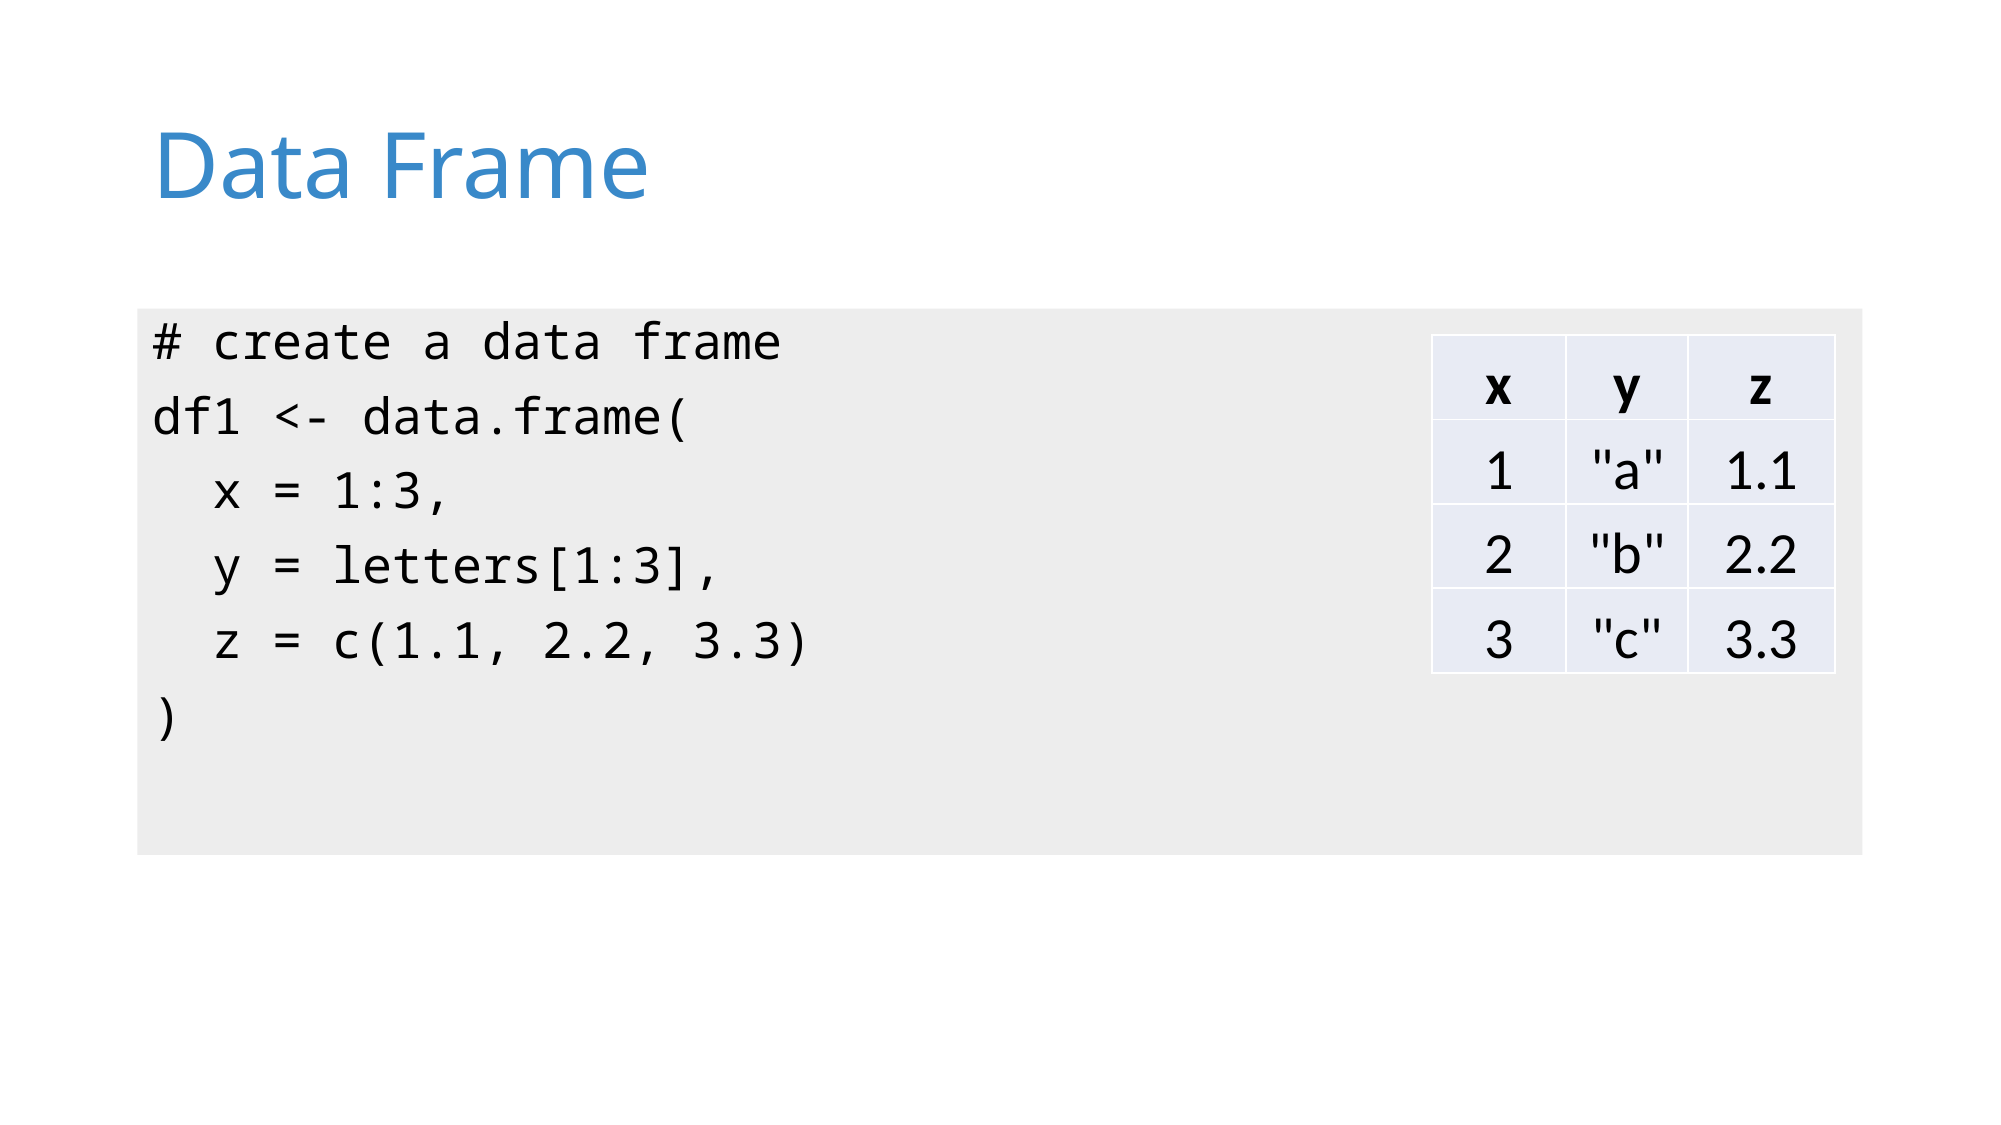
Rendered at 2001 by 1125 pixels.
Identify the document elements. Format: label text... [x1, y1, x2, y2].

table_header y [1567, 336, 1687, 419]
table_cell "b" [1567, 505, 1687, 587]
table_cell 2 [1433, 505, 1565, 587]
table_cell 1.1 [1689, 420, 1834, 503]
table_cell "c" [1567, 589, 1687, 672]
table_cell "a" [1567, 420, 1687, 503]
table_cell 2.2 [1689, 505, 1834, 587]
text_box # create a data frame df1 <- data.frame( x = 1:3, y = letters[1:3], z = c(1.1, 2.2, 3.3) ) [137, 308, 1863, 855]
table_header x [1433, 336, 1565, 419]
table_header z [1689, 336, 1834, 419]
table_cell 1 [1433, 420, 1565, 503]
title Data Frame [137, 59, 1863, 278]
table_cell 3.3 [1689, 589, 1834, 672]
table_cell 3 [1433, 589, 1565, 672]
